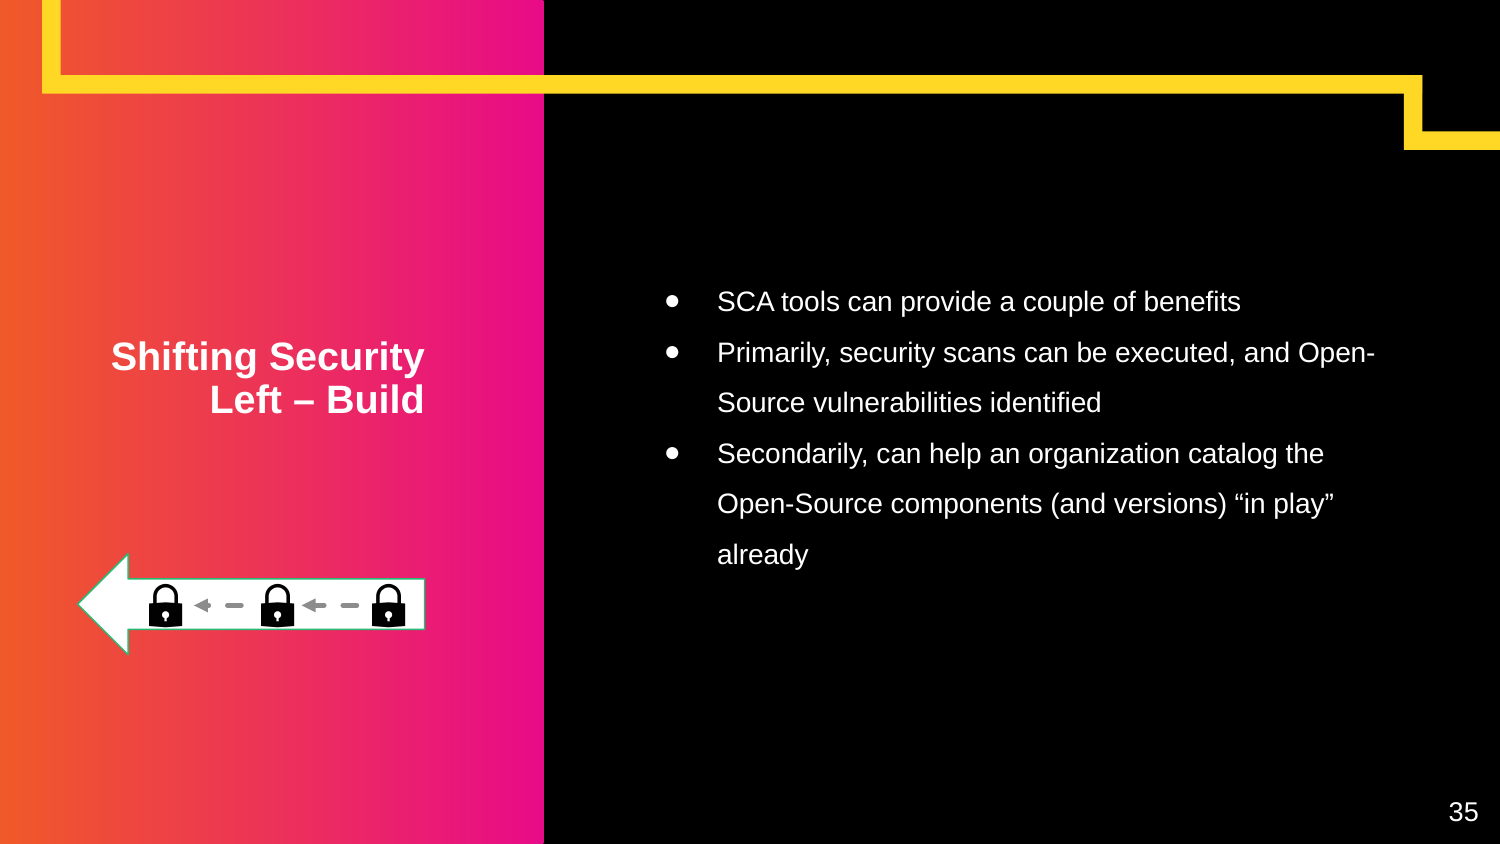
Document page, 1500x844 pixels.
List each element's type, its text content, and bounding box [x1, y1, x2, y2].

text_box SCA tools can provide a couple of benefits Primarily, security scans can be executed, and Open-Source vulnerabilities identified Secondarily, can help an organization catalog the Open-Source components (and versions) “in play” already [626, 251, 1410, 592]
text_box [77, 553, 425, 655]
slide_number 35 [1403, 779, 1494, 844]
title Shifting Security Left – Build [42, 343, 433, 430]
